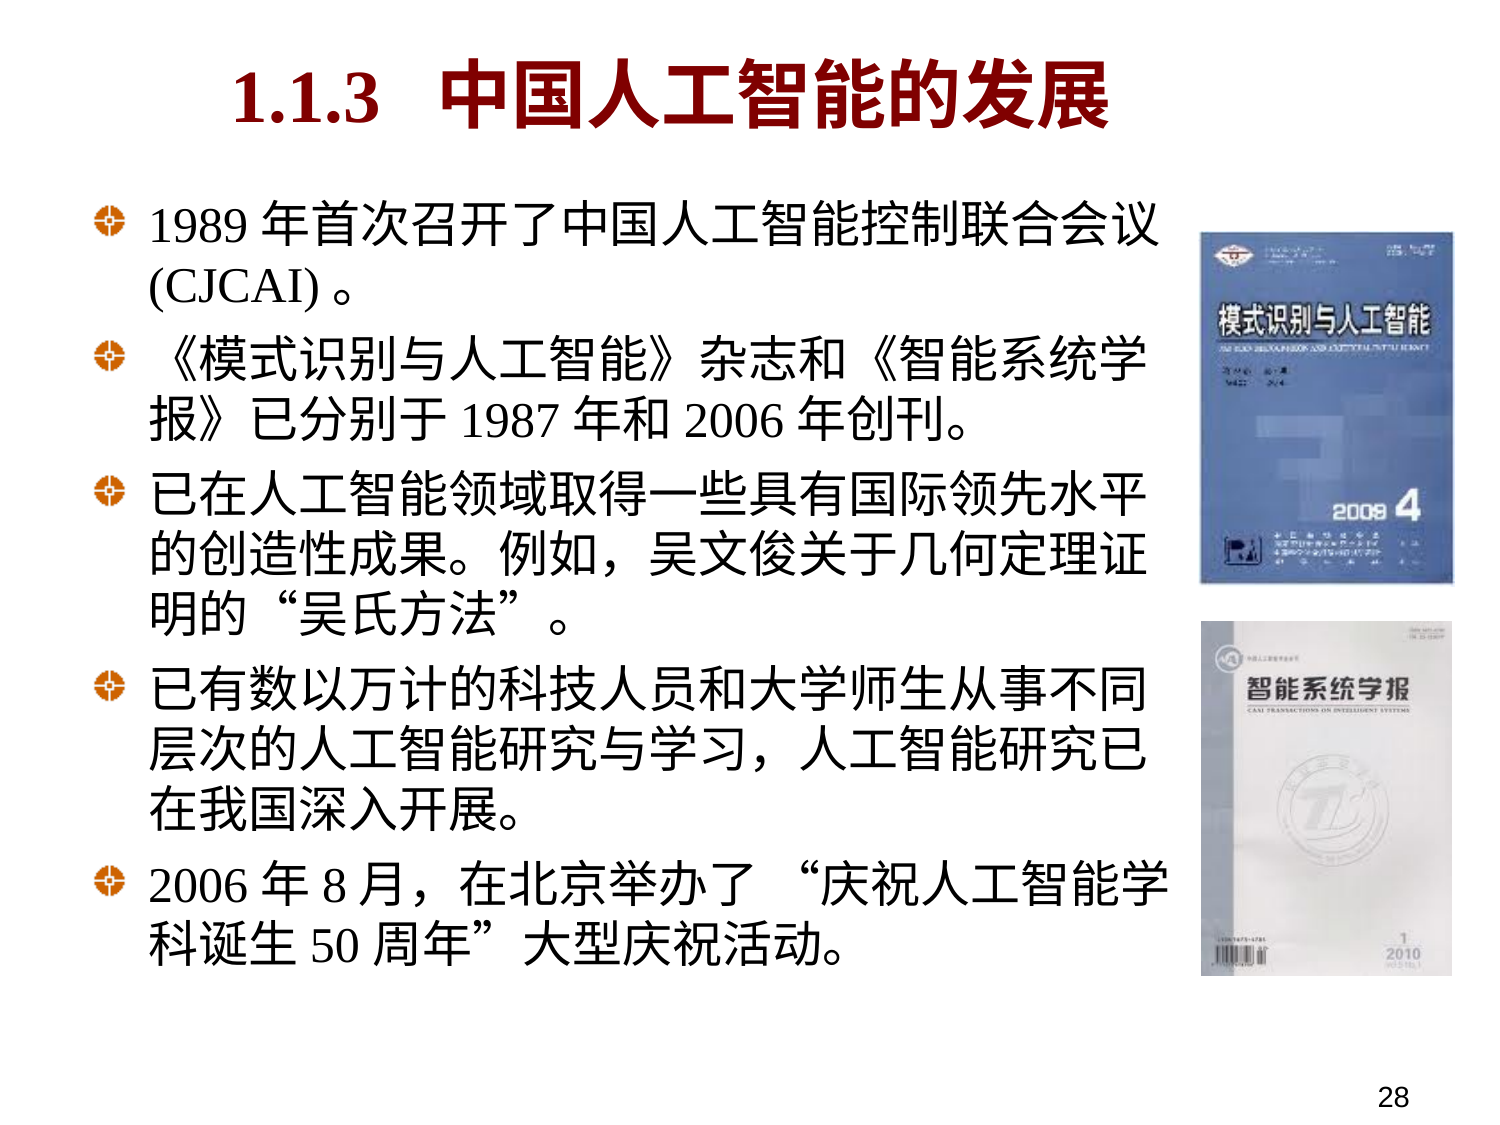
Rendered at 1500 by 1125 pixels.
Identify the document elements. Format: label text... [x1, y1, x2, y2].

title 1.1.3 中国人工智能的发展 [215, 35, 1424, 150]
picture [91, 864, 127, 900]
picture [91, 474, 127, 510]
picture [1201, 621, 1452, 976]
picture [91, 339, 127, 375]
picture [91, 669, 127, 705]
slide_number 28 [891, 1070, 1425, 1106]
picture [1198, 231, 1455, 587]
list 1989年首次召开了中国人工智能控制联合会议(CJCAI)。 《模式识别与人工智能》杂志和《智能系统学报》已分别于1987年和2006年创刊。 已在人工智能领域取得一些具有国际领先水平的创造性成果。例如，吴文俊关于几何定理证明的“吴氏方法”。 已有数以万计的科技人员和大学师生从事不同层次的人工智能研究与学习，人工智能研究已在我国深入开展。 2006年8月，在北京举办了 “庆祝人工智能学科诞生50周年”大型庆祝活动。 [76, 184, 1188, 1036]
picture [91, 204, 127, 240]
